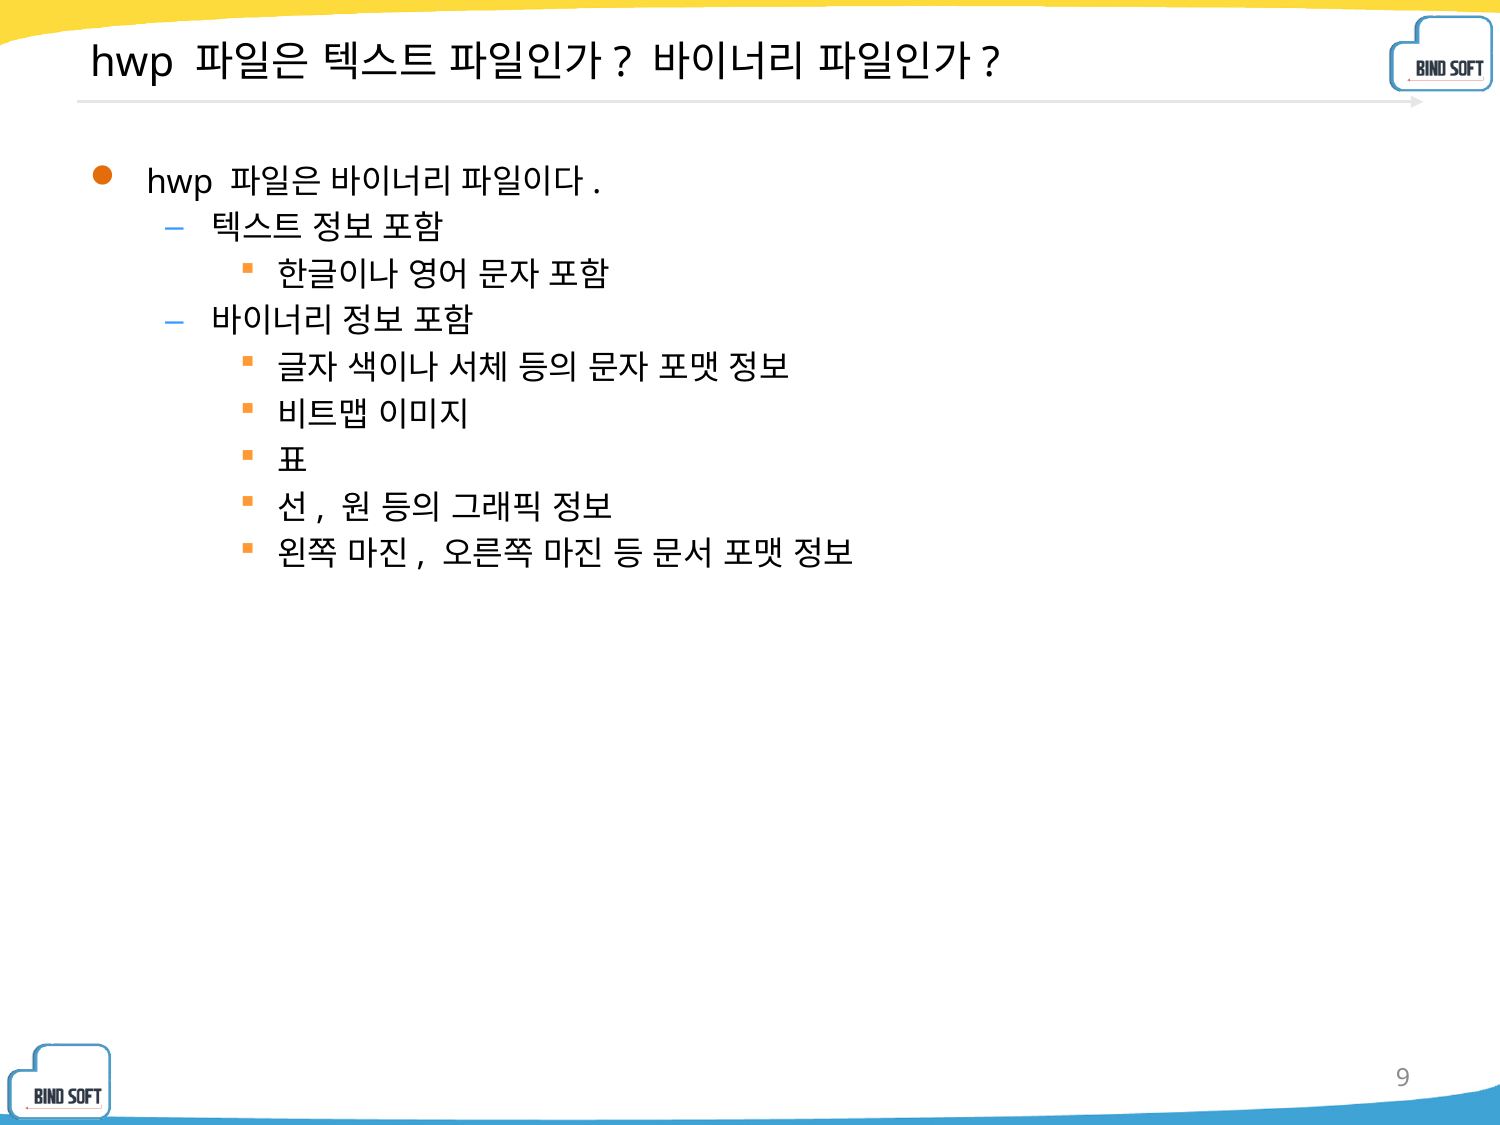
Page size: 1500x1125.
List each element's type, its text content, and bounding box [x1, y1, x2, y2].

list hwp 파일은 바이너리 파일이다. 텍스트 정보 포함 한글이나 영어 문자 포함 바이너리 정보 포함 글자 색이나 서체 등의 문자 포맷 정보 비트맵 이미지 표 선, 원 등의 그래픽 정보 왼쪽 마진, 오른쪽 마진 등 문서 포맷 정보 [75, 152, 1425, 1055]
slide_number 9 [1074, 1055, 1425, 1103]
title hwp 파일은 텍스트 파일인가? 바이너리 파일인가? [75, 11, 1425, 108]
picture [0, 1003, 1500, 1125]
picture [0, 0, 1500, 96]
